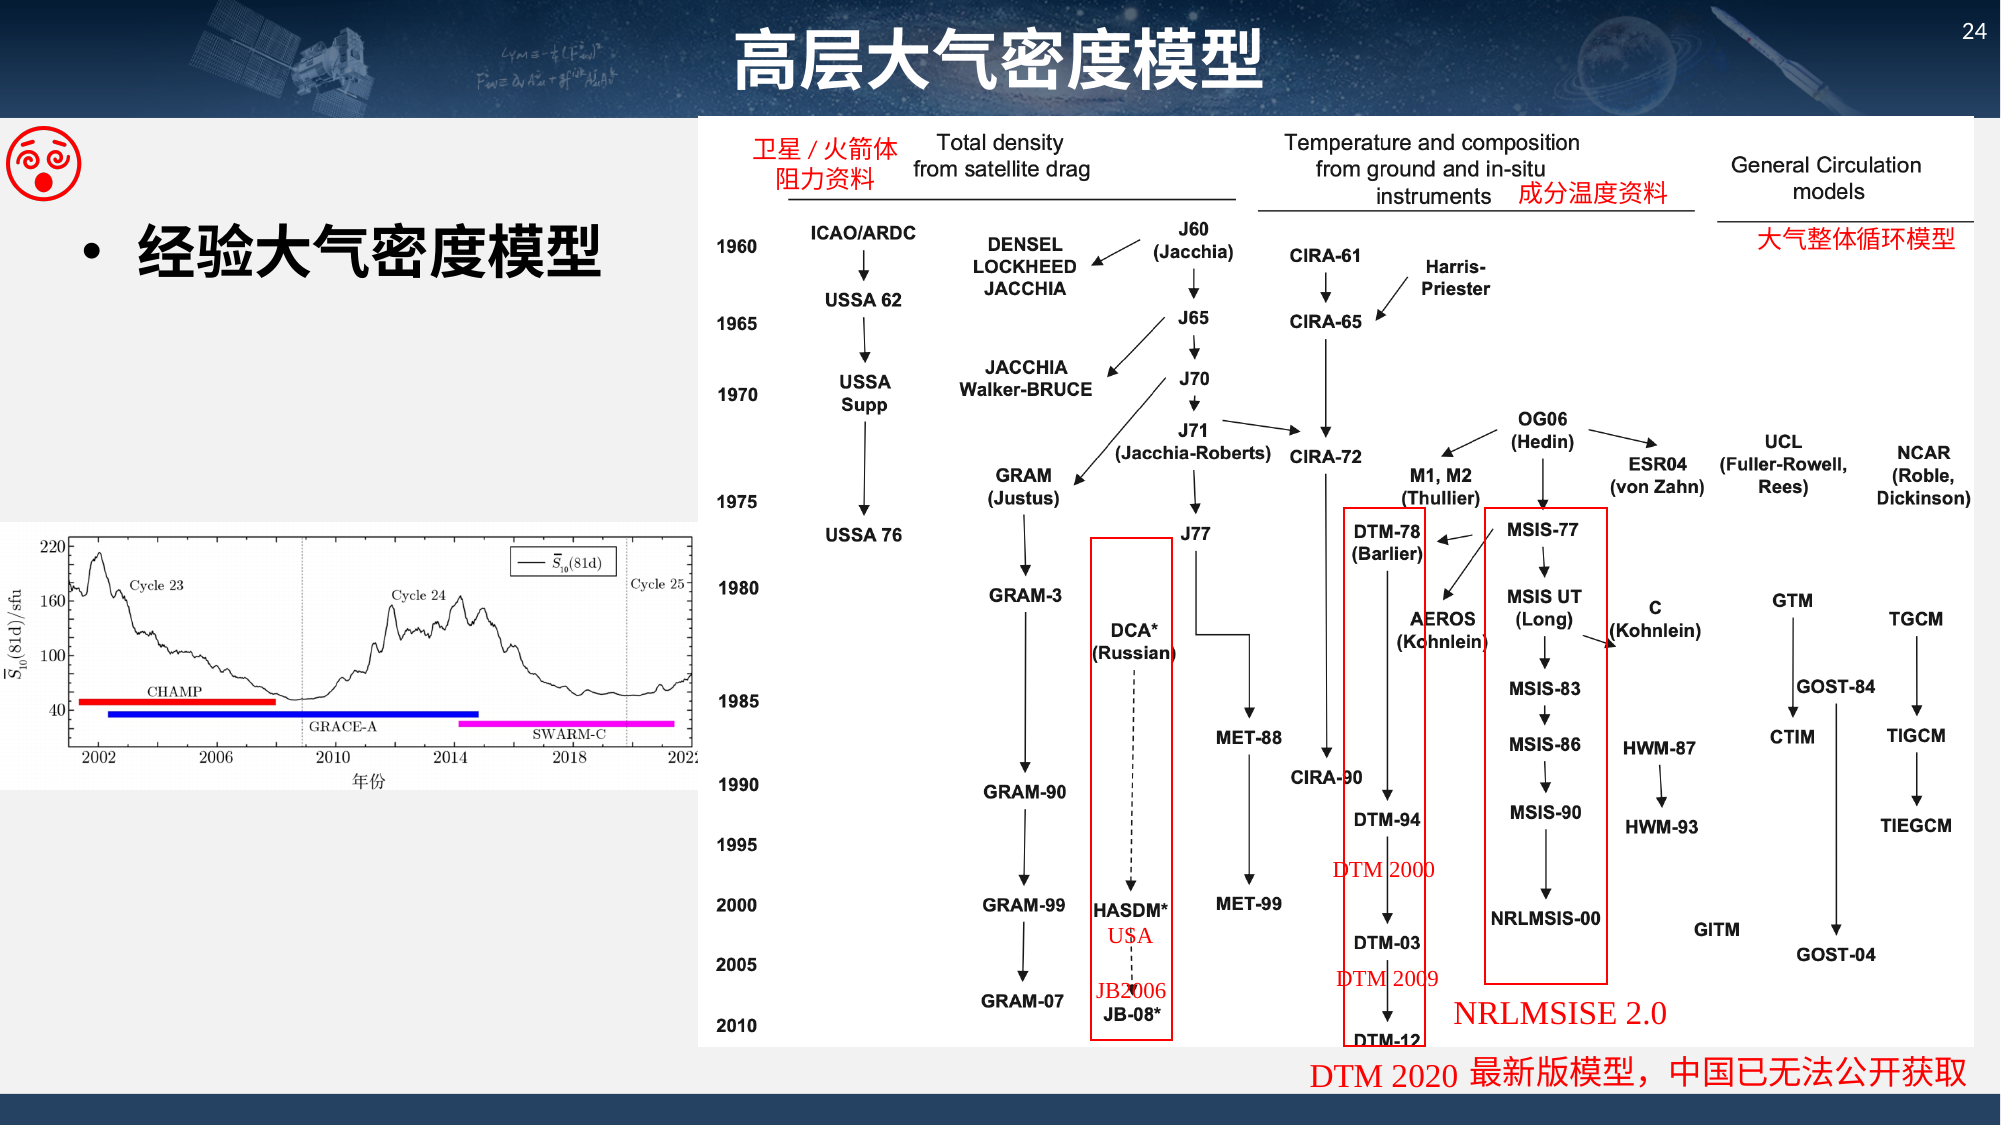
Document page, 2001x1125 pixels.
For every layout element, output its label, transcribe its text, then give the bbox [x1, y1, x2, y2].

text_box 高层大气密度模型 [0, 0, 2000, 117]
picture [1989, 0, 2001, 118]
text_box 经验大气密度模型 [66, 172, 698, 293]
picture [0, 522, 698, 790]
picture [0, 116, 698, 211]
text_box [698, 116, 1989, 1103]
